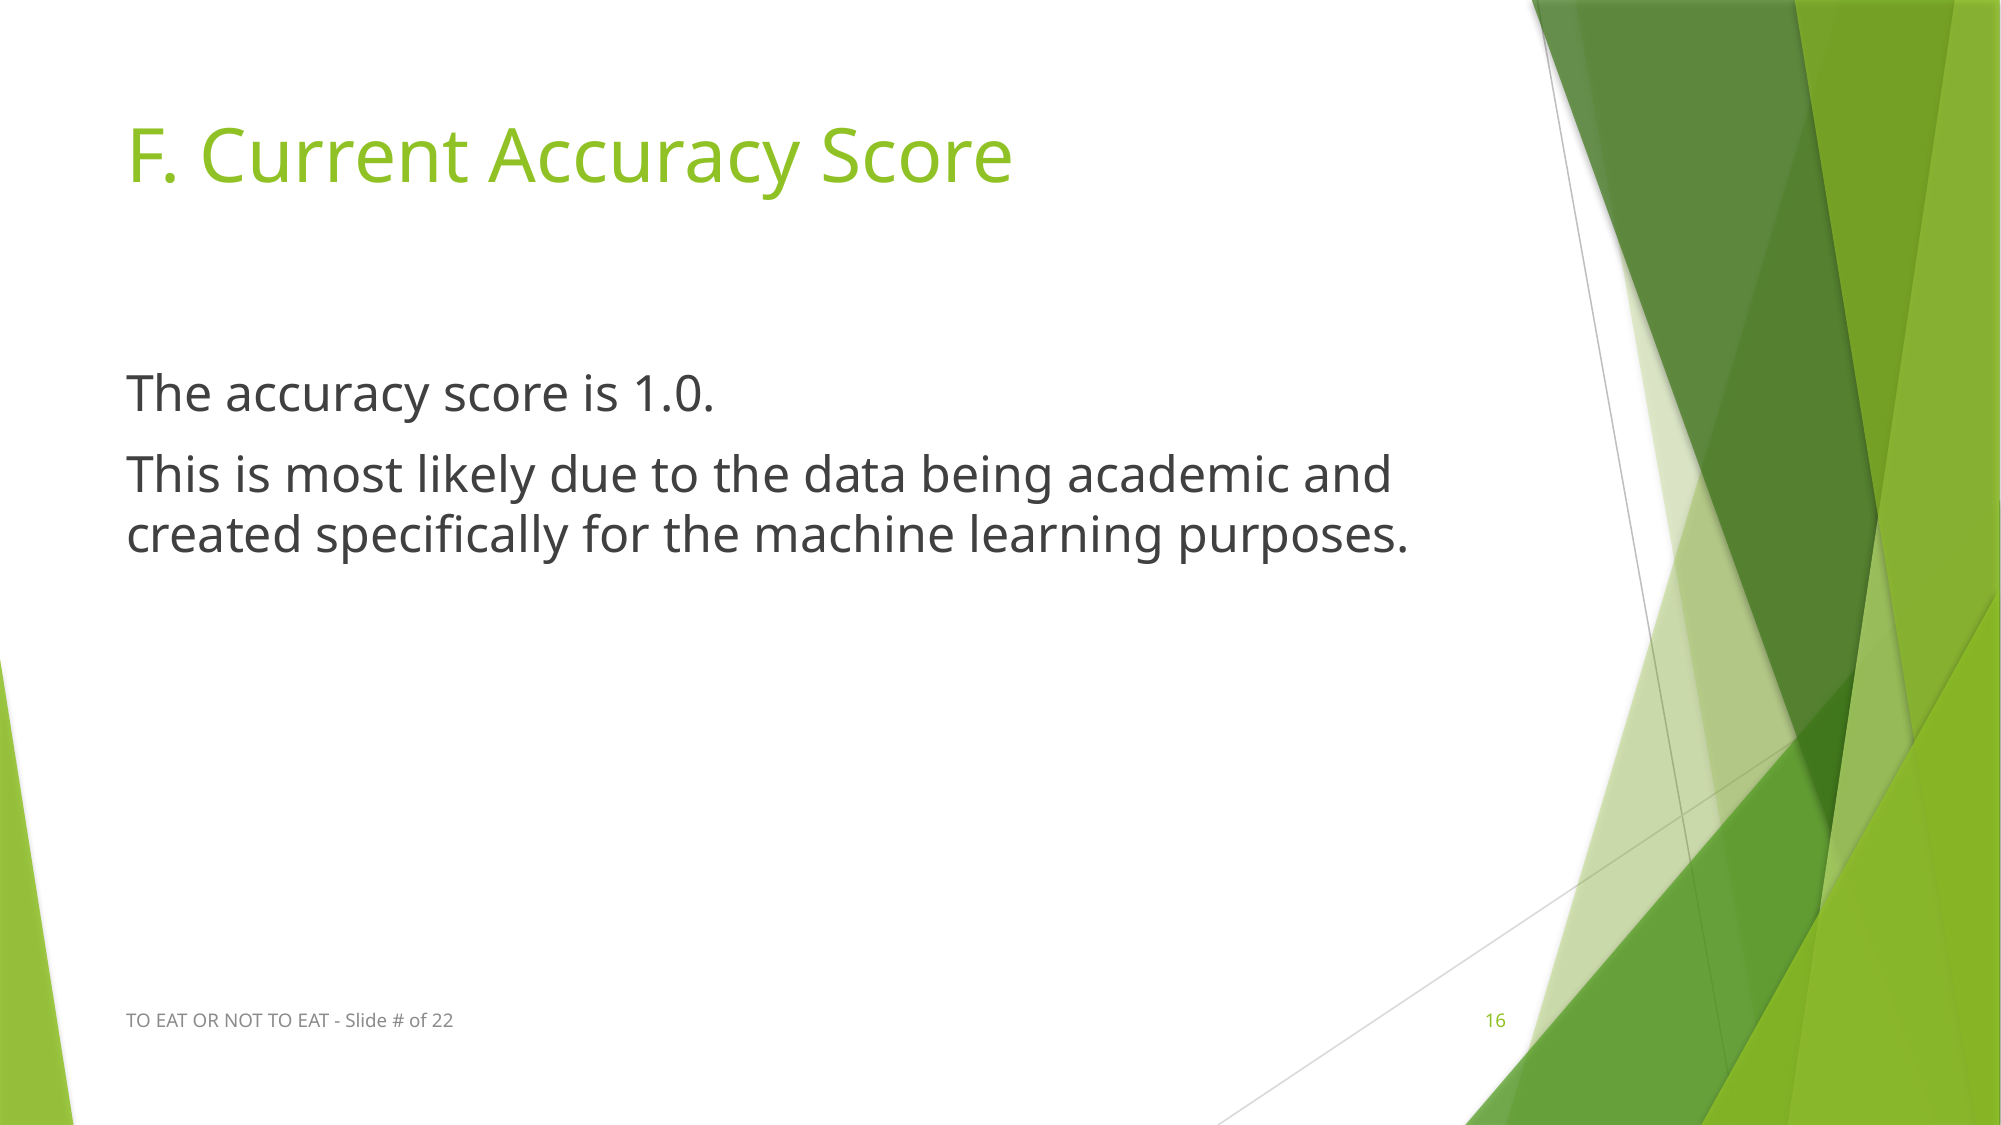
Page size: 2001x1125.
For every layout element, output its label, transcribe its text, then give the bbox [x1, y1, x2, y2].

title F. Current Accuracy Score [111, 99, 1522, 317]
list The accuracy score is 1.0. This is most likely due to the data being academic and created specifically for the machine learning purposes. [111, 354, 1522, 992]
slide_number 16 [1409, 991, 1522, 1051]
footer TO EAT OR NOT TO EAT - Slide # of 22 [111, 991, 1145, 1051]
